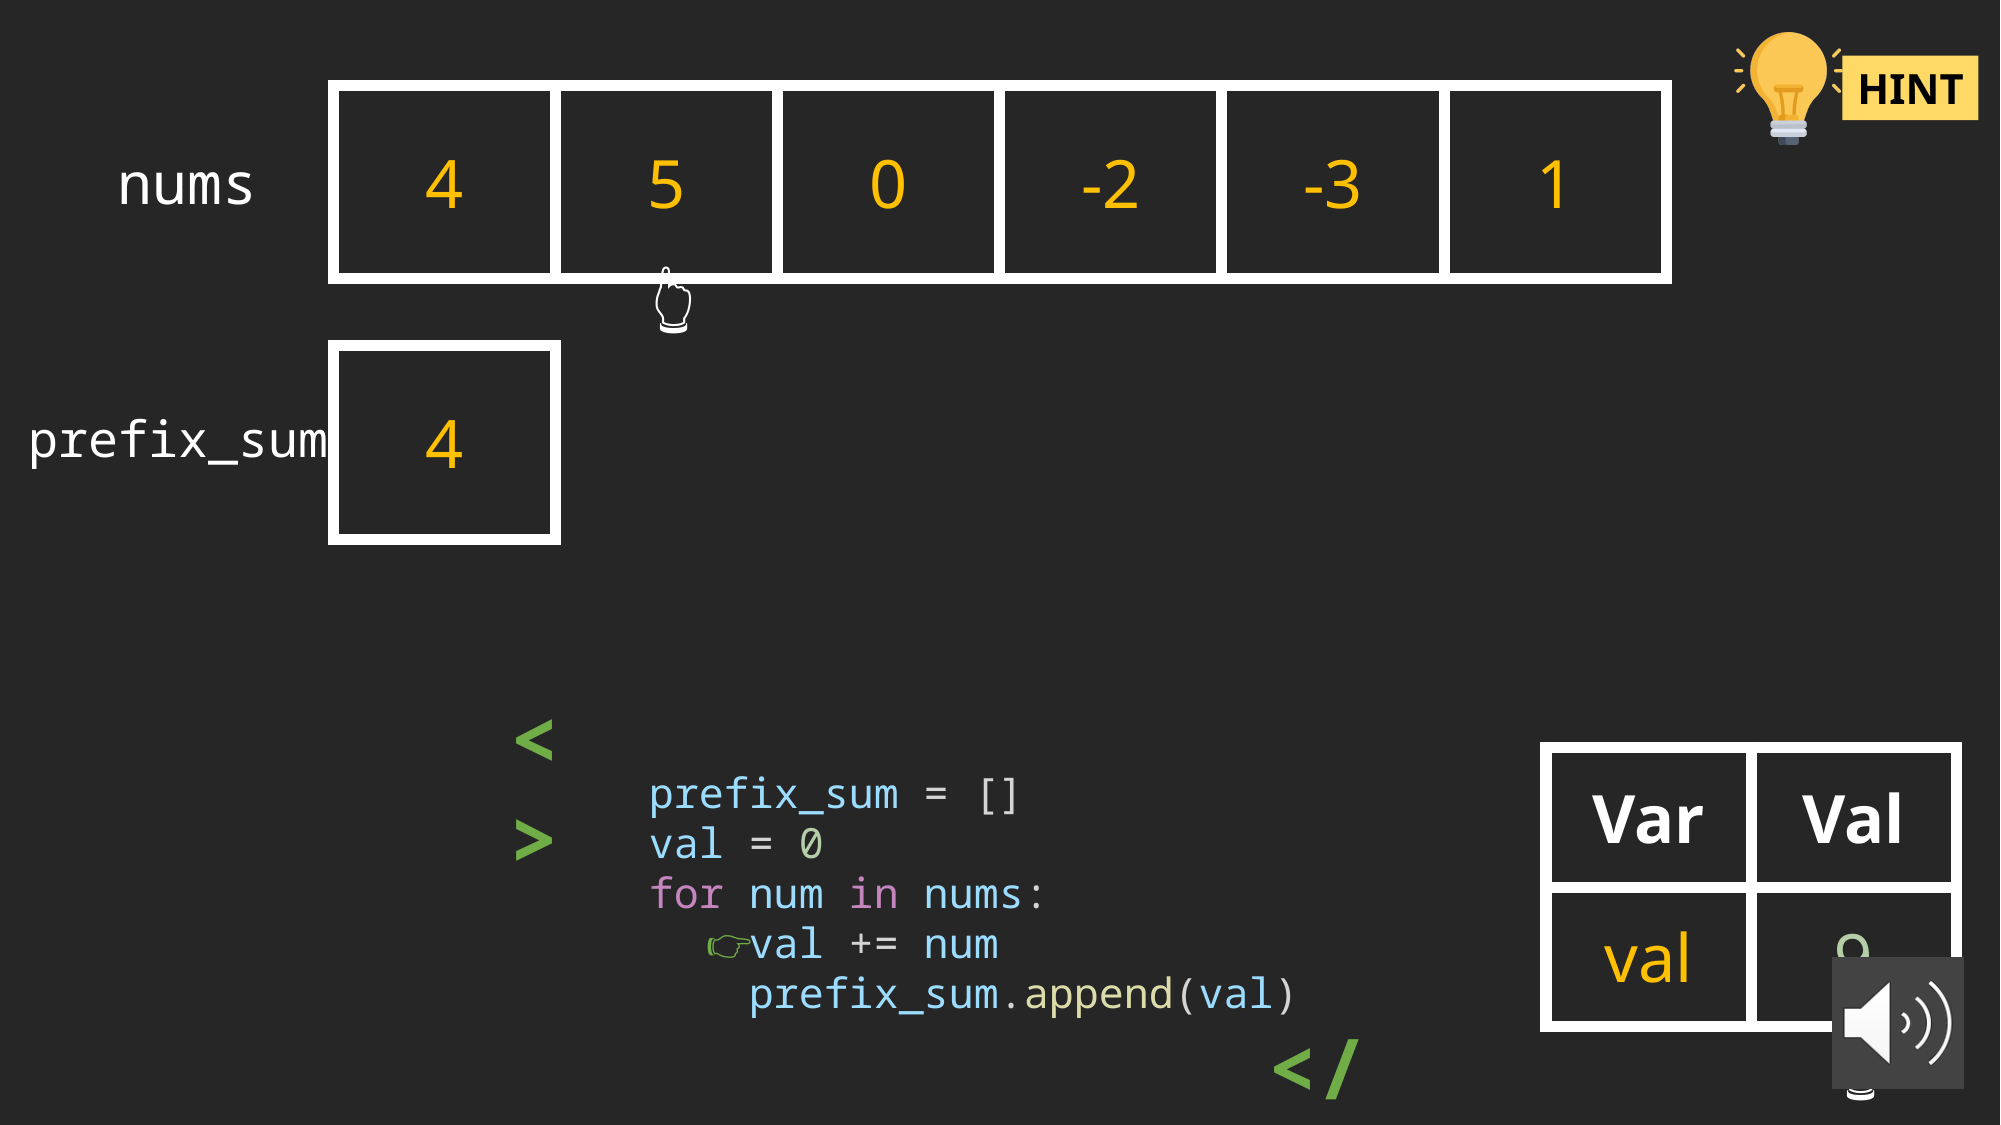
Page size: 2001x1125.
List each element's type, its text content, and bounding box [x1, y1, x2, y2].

text_box 👉 [691, 912, 768, 973]
table_header -3 [1227, 91, 1439, 273]
picture [1732, 32, 1845, 145]
text_box </> [1252, 1008, 1422, 1125]
table_header Var [1552, 753, 1746, 882]
table_cell 9 [1757, 893, 1951, 1021]
table_header 0 [783, 91, 994, 273]
text_box 👆 [1823, 1026, 1900, 1112]
table_cell val [1552, 893, 1746, 1021]
table_header 4 [339, 91, 550, 273]
table_header 4 [339, 351, 550, 534]
text_box nums [102, 139, 273, 224]
picture [1831, 956, 1965, 1090]
text_box prefix_sum = [] val = 0 for num in nums: val += num prefix_sum.append(val) [633, 759, 1314, 1025]
text_box 👆 [635, 260, 712, 345]
text_box prefix_sum [14, 399, 328, 475]
table_header 5 [561, 91, 772, 273]
table_header Val [1757, 753, 1951, 882]
table_header 1 [1450, 91, 1661, 273]
table_header -2 [1005, 91, 1216, 273]
text_box HINT [1845, 55, 1979, 121]
text_box <> [494, 680, 619, 895]
